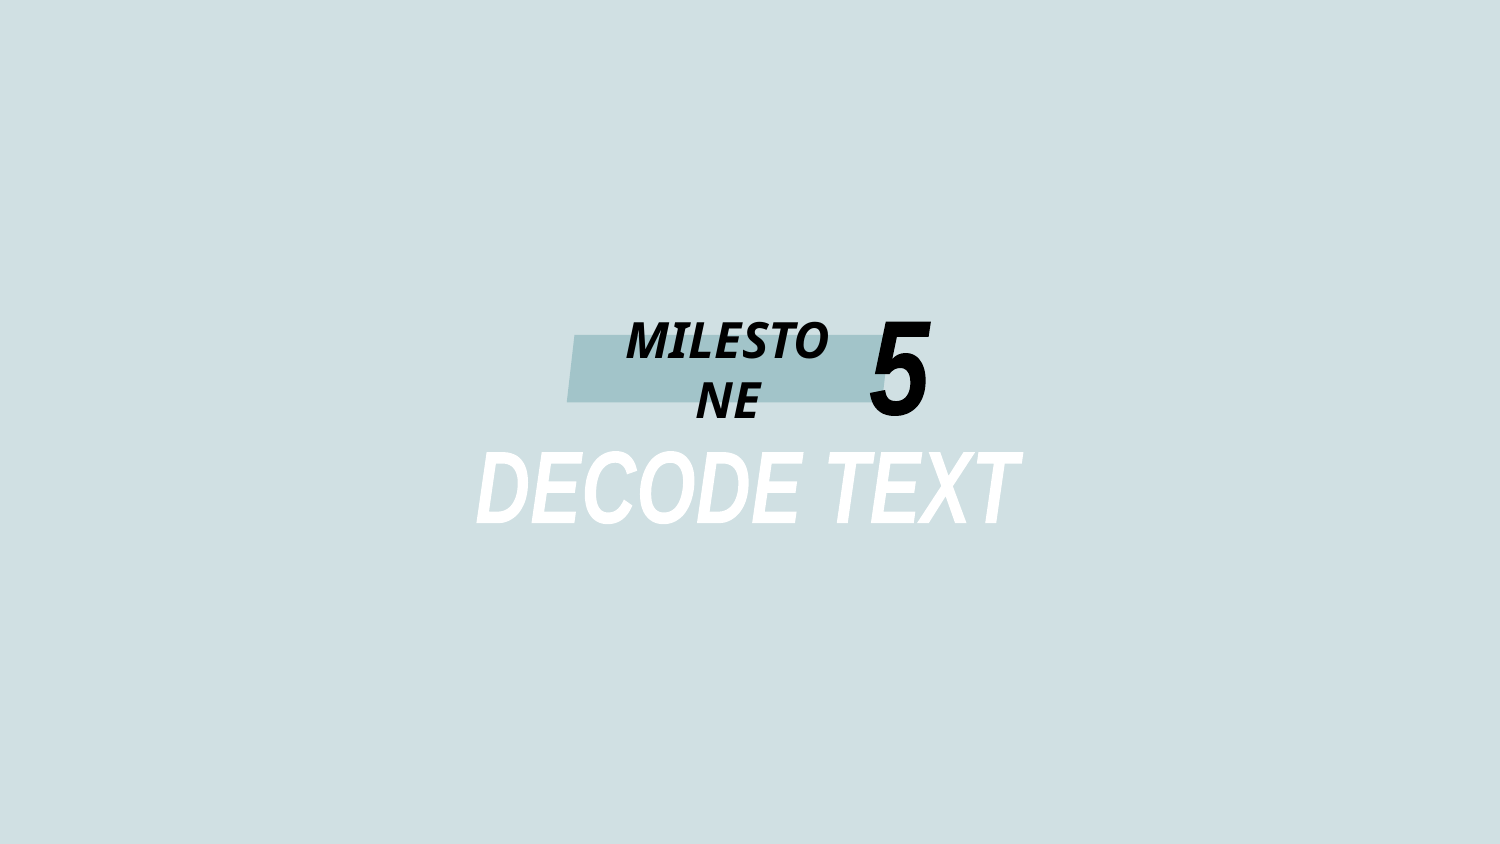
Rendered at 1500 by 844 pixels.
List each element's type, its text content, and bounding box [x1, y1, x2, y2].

text_box MILESTONE [566, 334, 890, 403]
